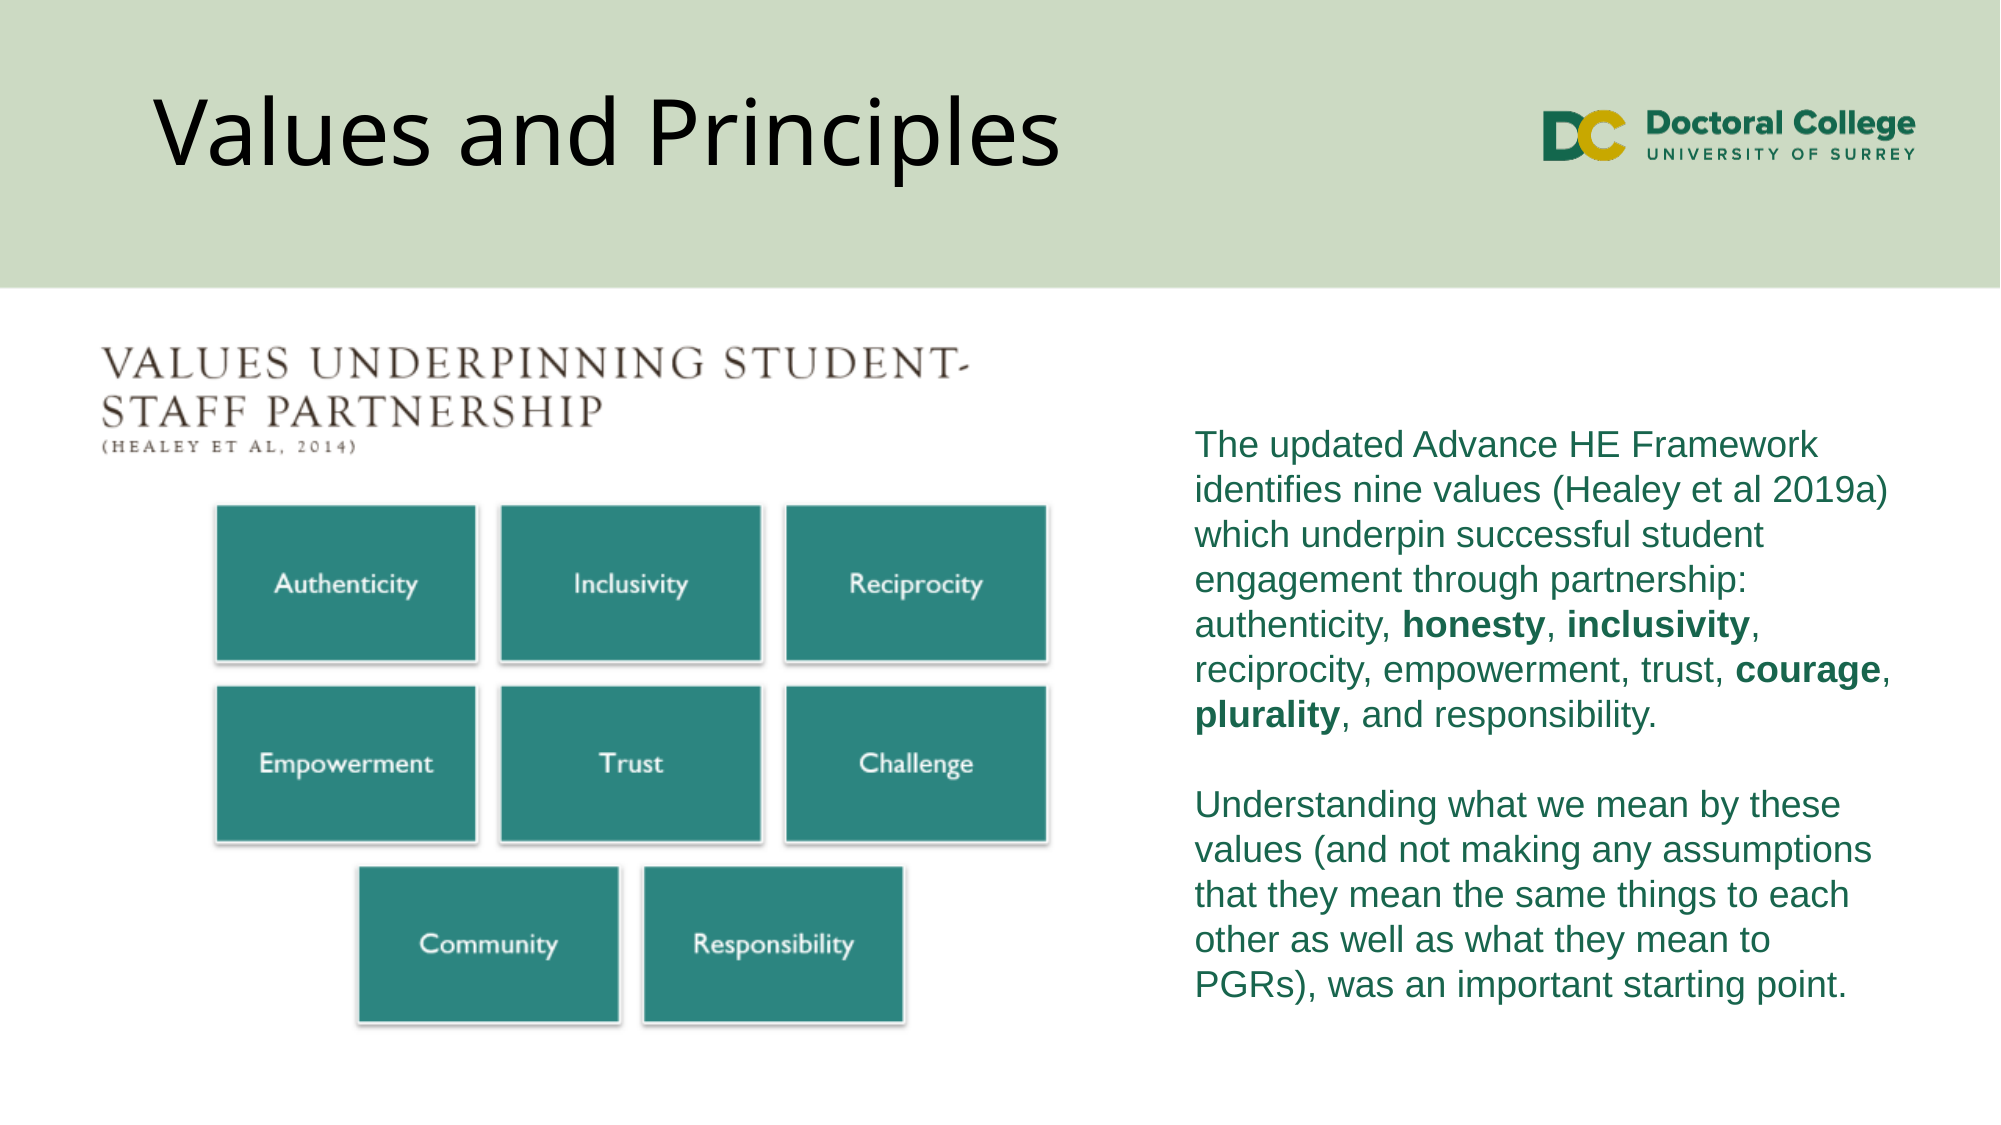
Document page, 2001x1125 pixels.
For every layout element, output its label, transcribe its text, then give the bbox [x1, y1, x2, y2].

text_box The updated Advance HE Framework identifies nine values (Healey et al 2019a) which underpin successful student engagement through partnership: authenticity, honesty, inclusivity, reciprocity, empowerment, trust, courage, plurality, and responsibility. Understanding what we mean by these values (and not making any assumptions that they mean the same things to each other as well as what they mean to PGRs), was an important starting point. [1179, 412, 1910, 1013]
picture [0, 0, 2000, 1056]
title Values and Principles [138, 27, 1864, 245]
